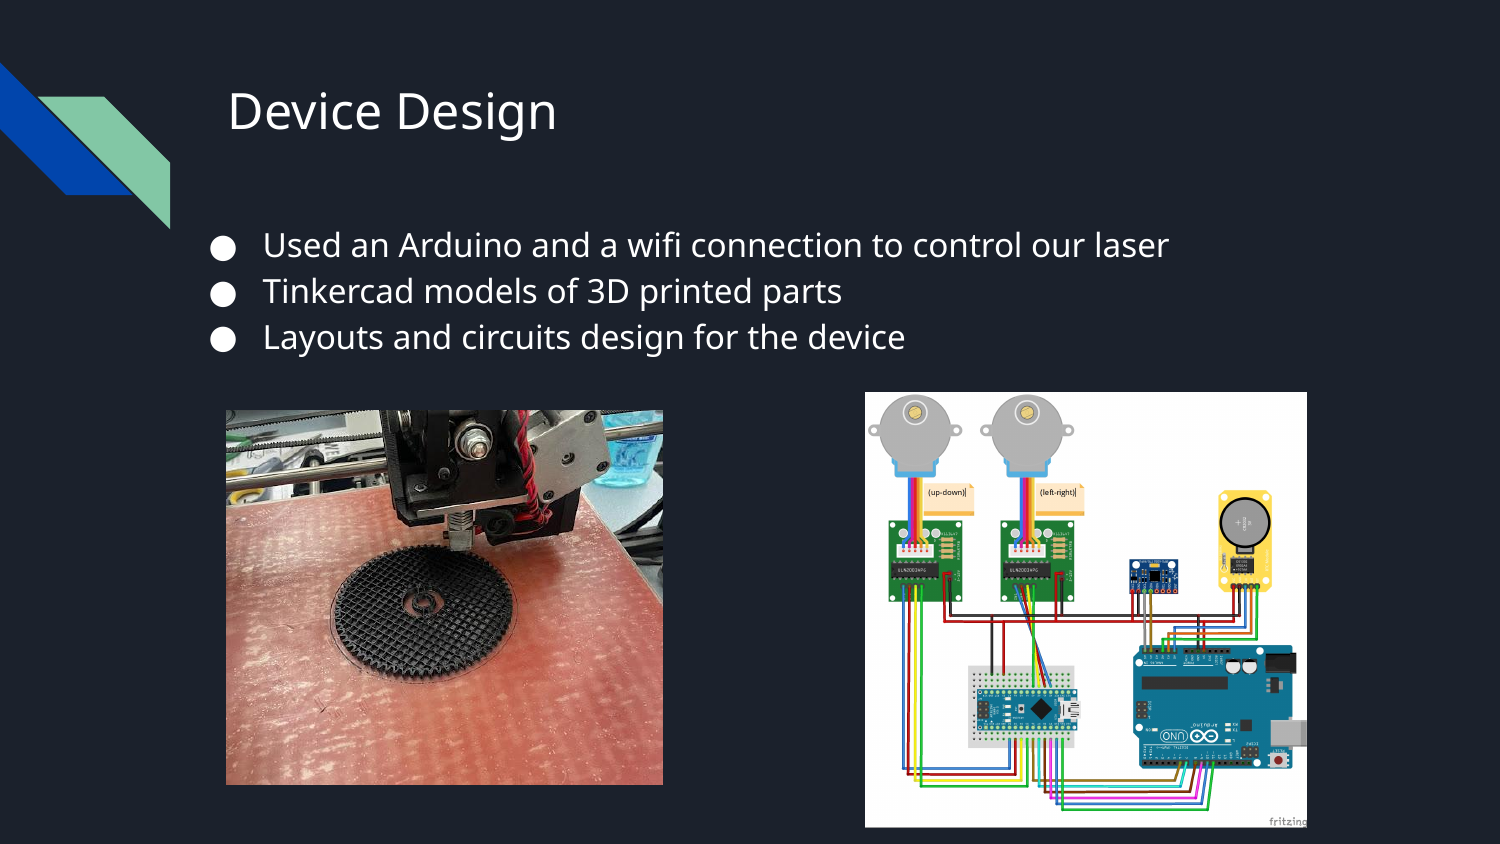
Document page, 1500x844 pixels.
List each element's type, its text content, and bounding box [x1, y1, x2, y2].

list Used an Arduino and a wifi connection to control our laser Tinkercad models of 3D printed parts Layouts and circuits design for the device [172, 203, 1328, 682]
picture [865, 392, 1307, 828]
title Device Design [212, 64, 1368, 215]
picture [225, 410, 664, 785]
